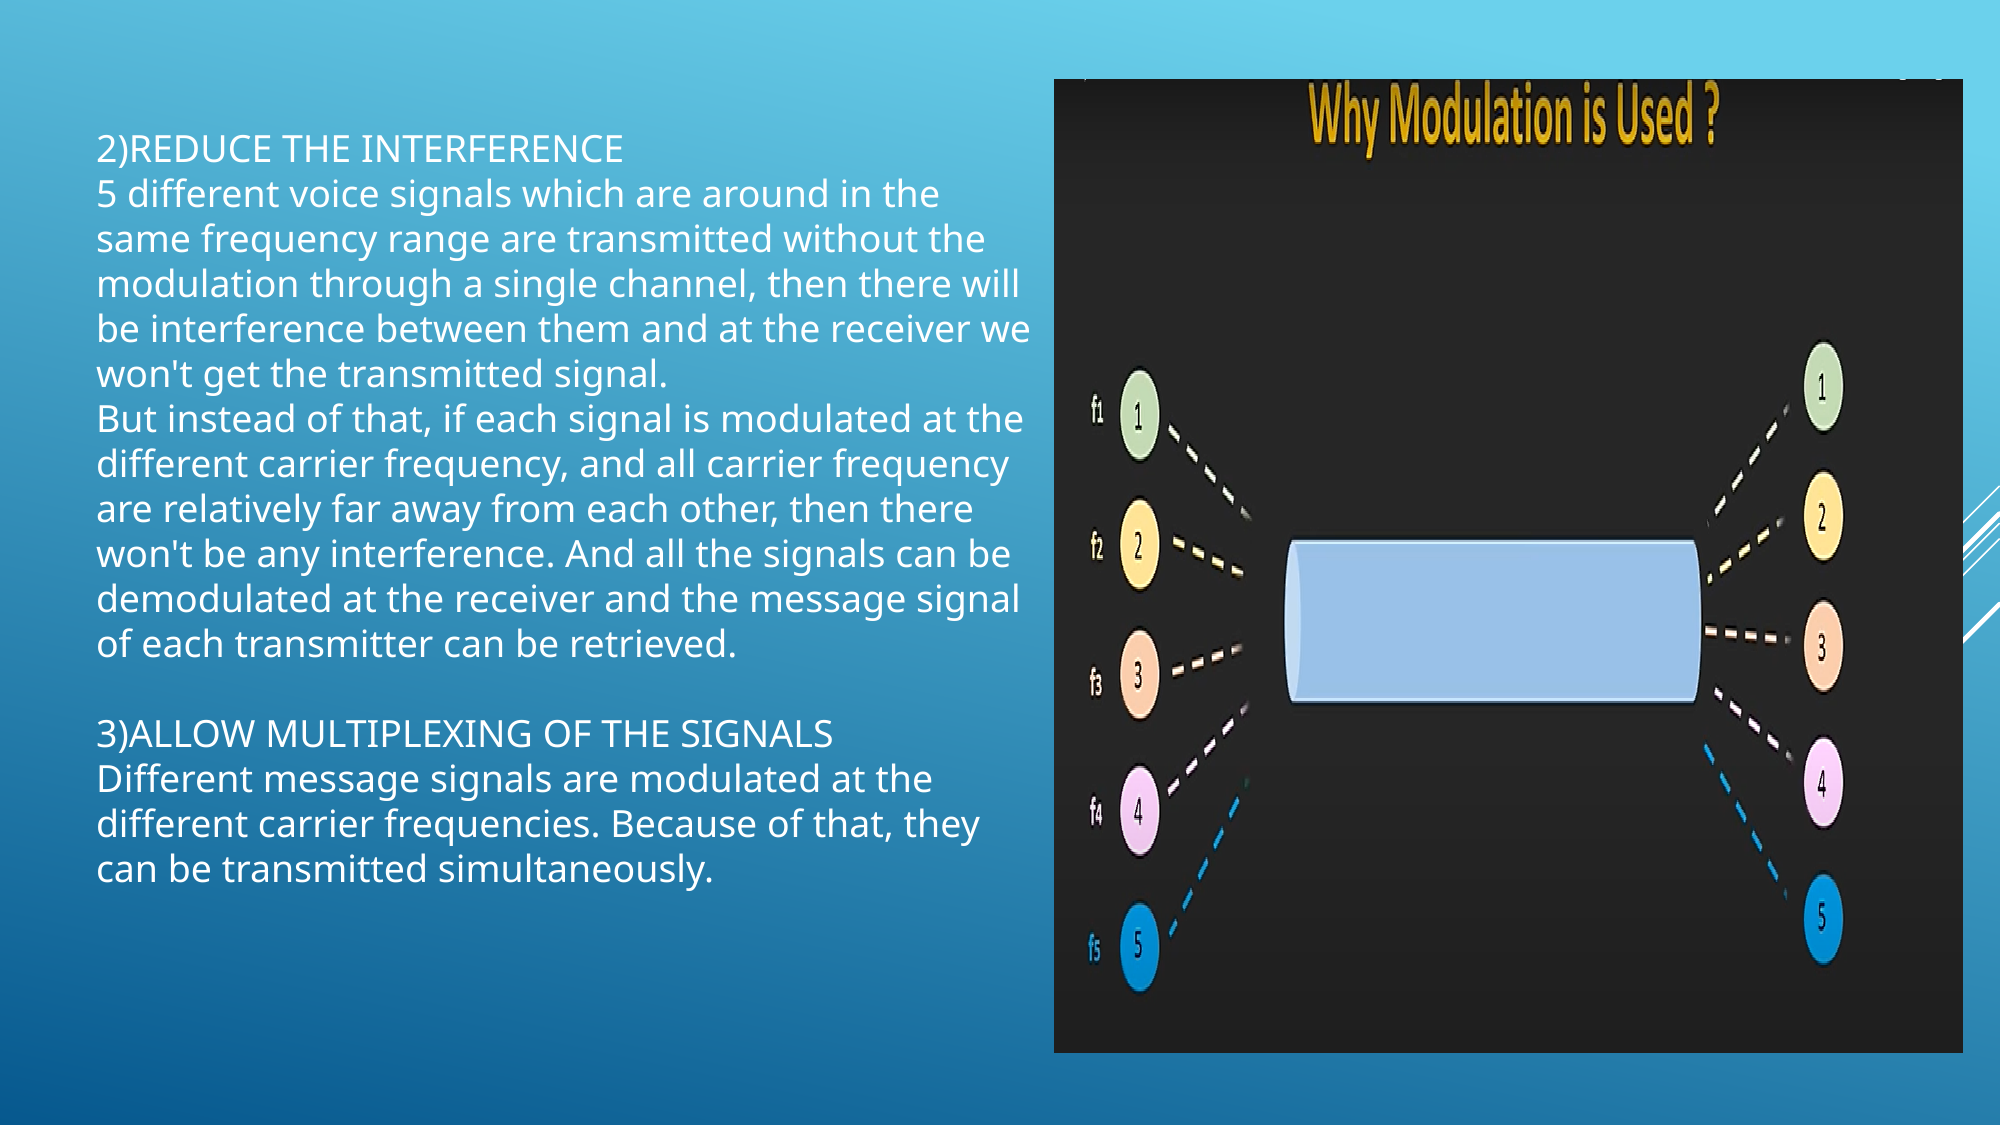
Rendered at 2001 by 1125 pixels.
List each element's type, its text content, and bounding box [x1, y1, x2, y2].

picture [1054, 78, 1964, 1053]
text_box 2)REDUCE THE INTERFERENCE 5 different voice signals which are around in the same frequency range are transmitted without the modulation through a single channel, then there will be interference between them and at the receiver we won't get the transmitted signal. But instead of that, if each signal is modulated at the different carrier frequency, and all carrier frequency are relatively far away from each other, then there won't be any interference. And all the signals can be demodulated at the receiver and the message signal of each transmitter can be retrieved. 3)ALLOW MULTIPLEXING OF THE SIGNALS Different message signals are modulated at the different carrier frequencies. Because of that, they can be transmitted simultaneously. [81, 117, 1054, 898]
